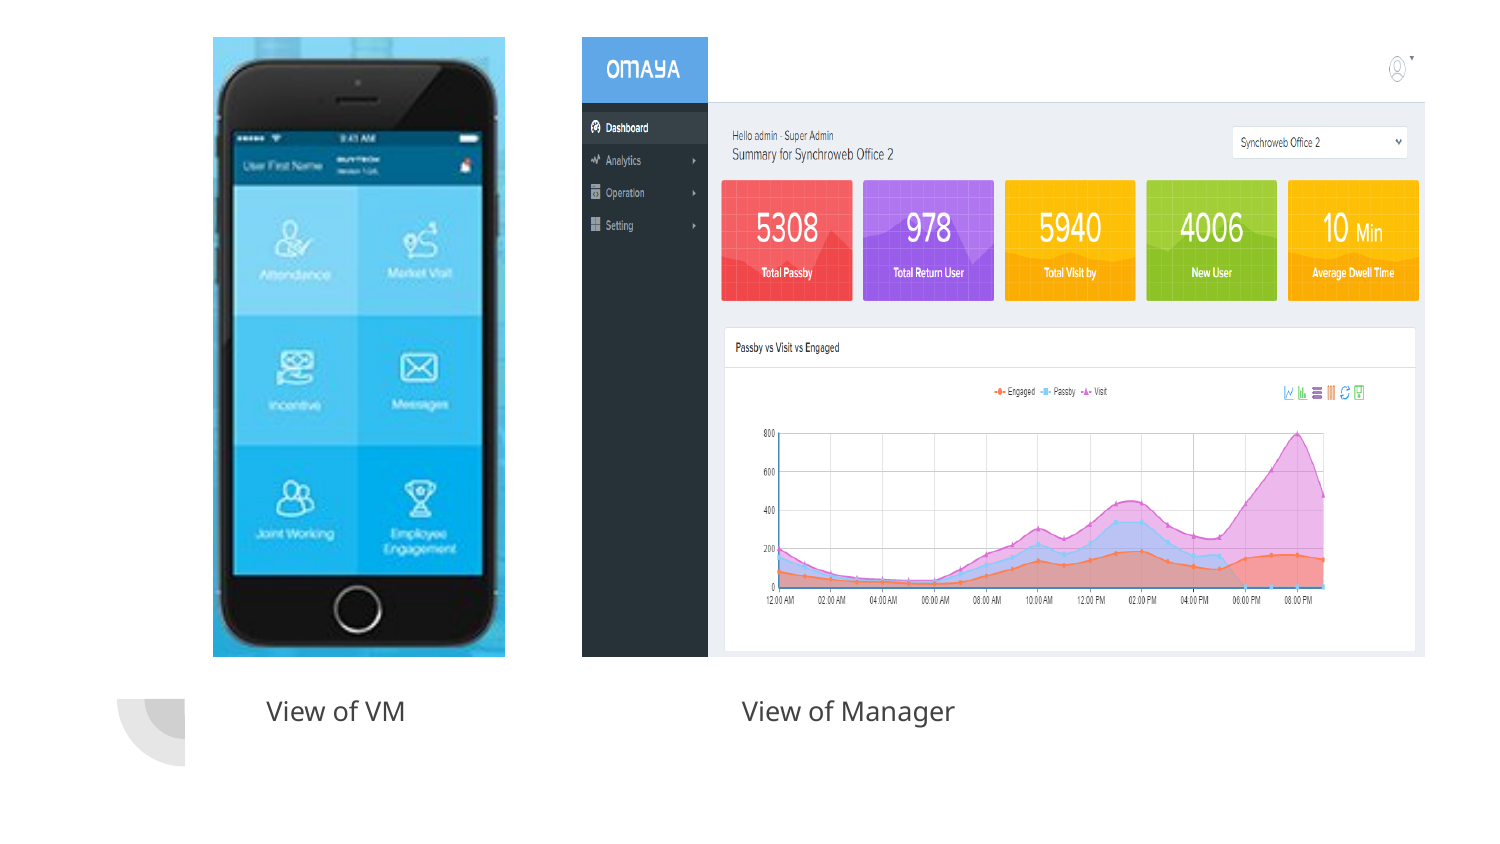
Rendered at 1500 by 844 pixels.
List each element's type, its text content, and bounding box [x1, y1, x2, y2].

picture [213, 36, 506, 657]
list View of VM View of Manager [213, 678, 1173, 767]
picture [582, 36, 1426, 657]
